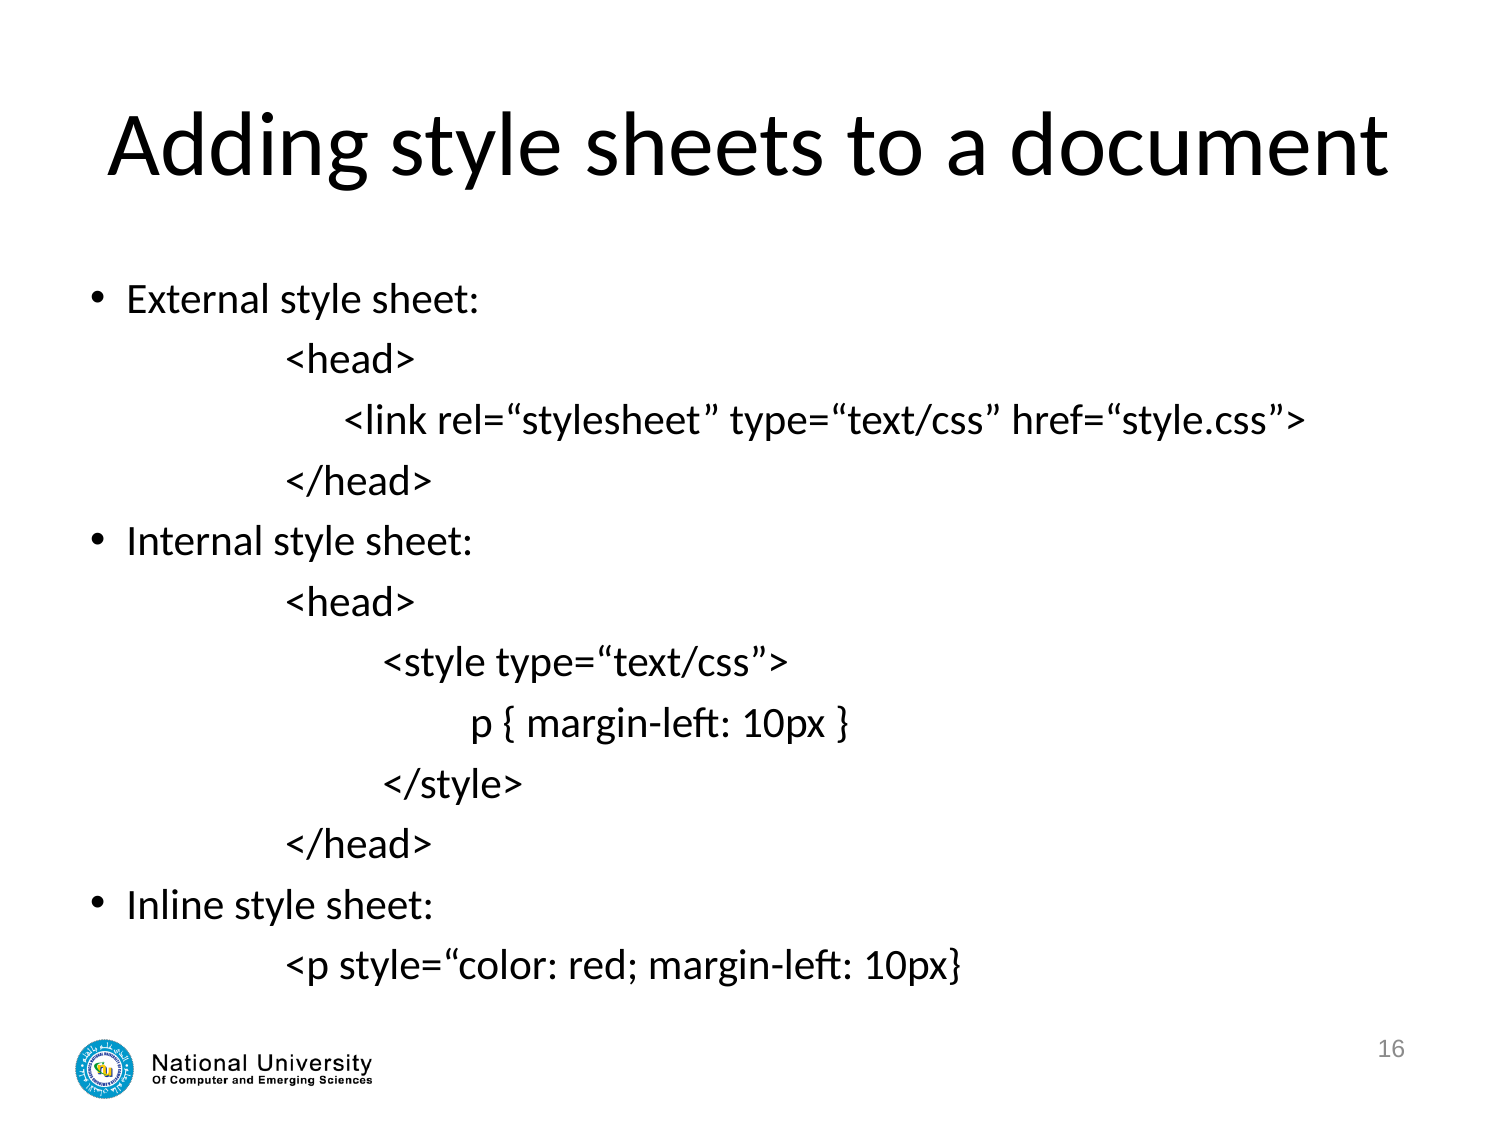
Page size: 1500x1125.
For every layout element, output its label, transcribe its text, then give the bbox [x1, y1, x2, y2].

slide_number 16 [1362, 1025, 1450, 1100]
picture [111, 1074, 134, 1099]
picture [75, 1039, 98, 1065]
picture [111, 1039, 134, 1064]
picture [75, 1075, 100, 1099]
picture [87, 1052, 122, 1086]
picture [151, 1034, 382, 1104]
list External style sheet: <head> <link rel=“stylesheet” type=“text/css” href=“style.css”> </head> Internal style sheet: <head> <style type=“text/css”> p { margin-left: 10px } </style> </head> Inline style sheet: <p style=“color: red; margin-left: 10px} [75, 262, 1425, 1005]
title Adding style sheets to a document [75, 45, 1425, 233]
